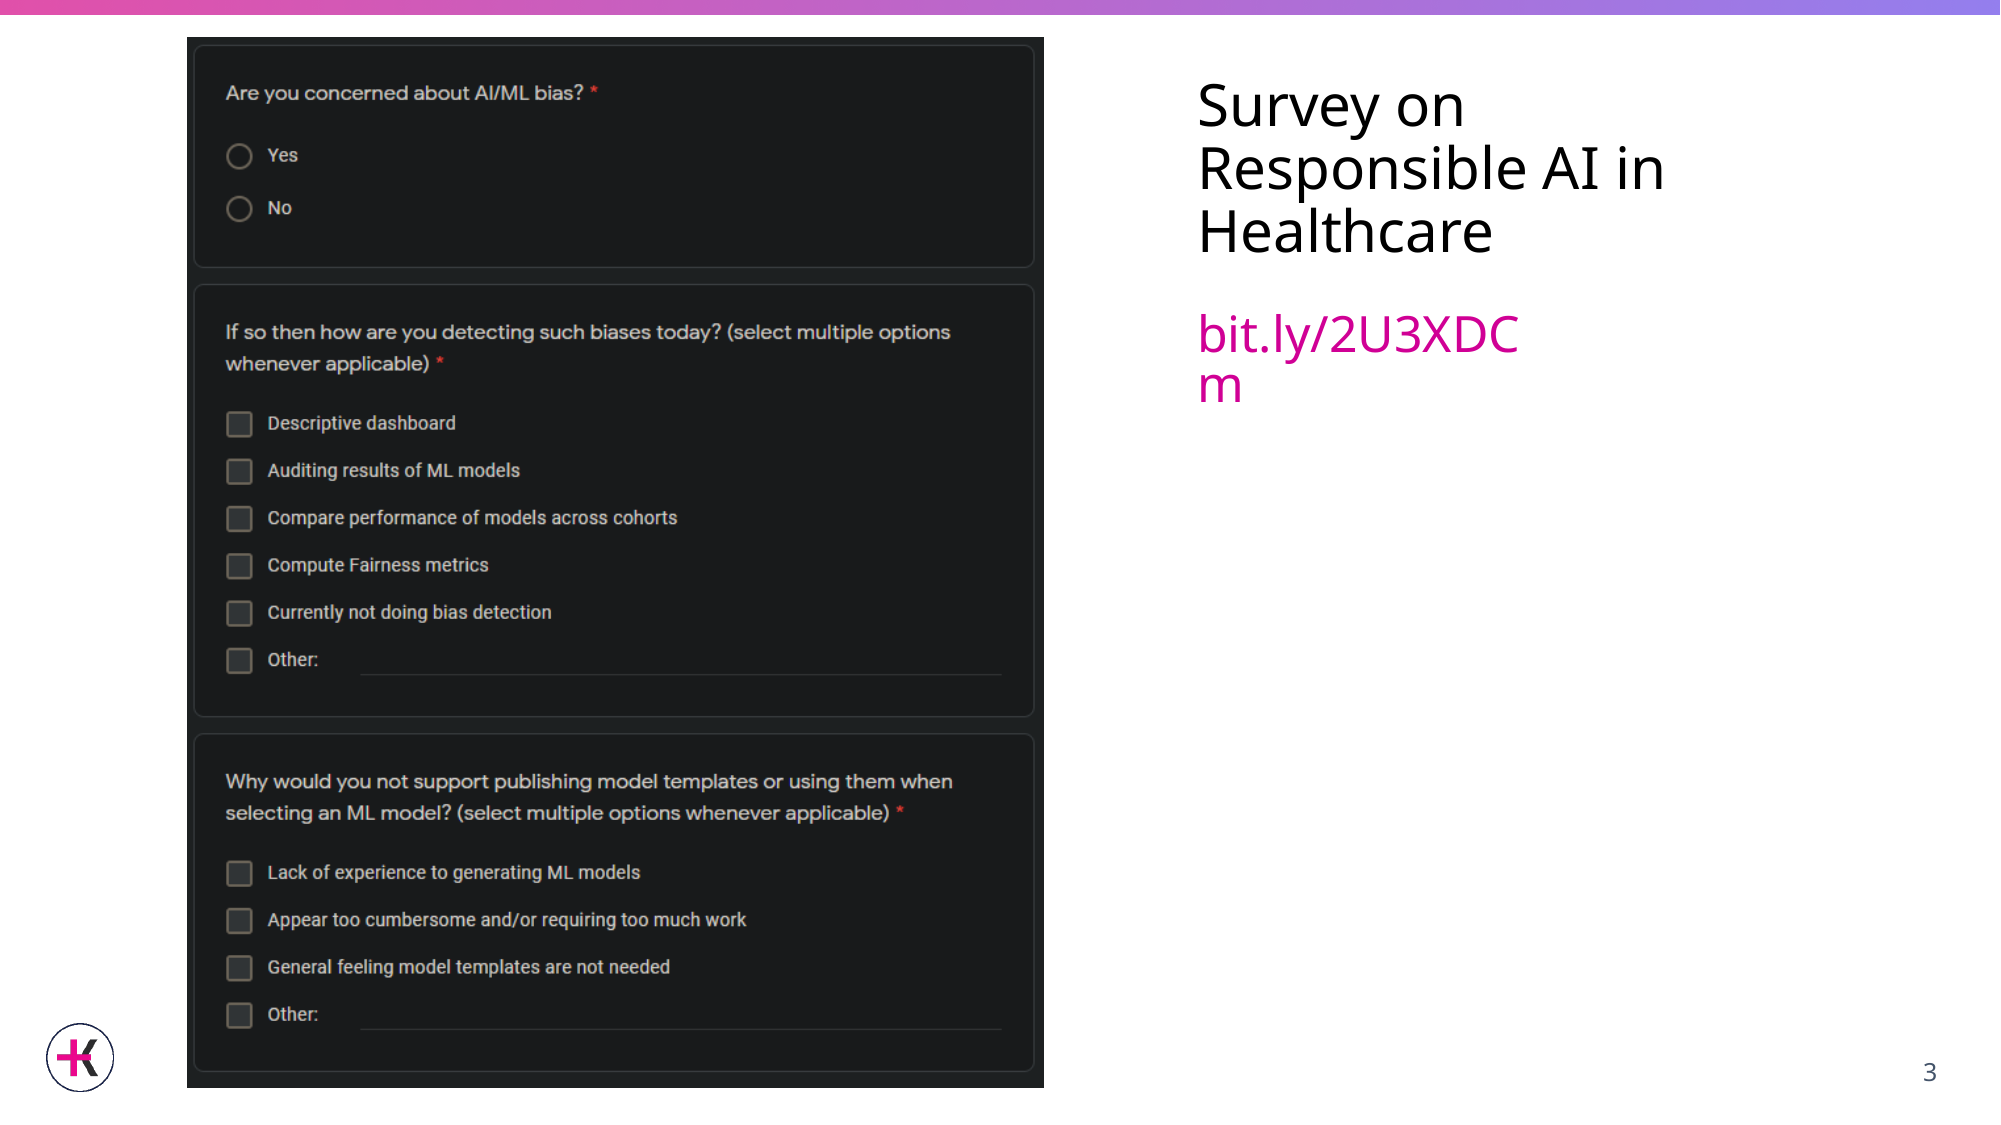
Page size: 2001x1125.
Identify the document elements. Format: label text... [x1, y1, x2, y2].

picture [46, 1023, 114, 1092]
text_box bit.ly/2U3XDCm [1182, 295, 1565, 379]
title Survey on Responsible AI in Healthcare [1182, 61, 1757, 280]
picture [187, 37, 1044, 1088]
picture [0, 0, 2000, 15]
